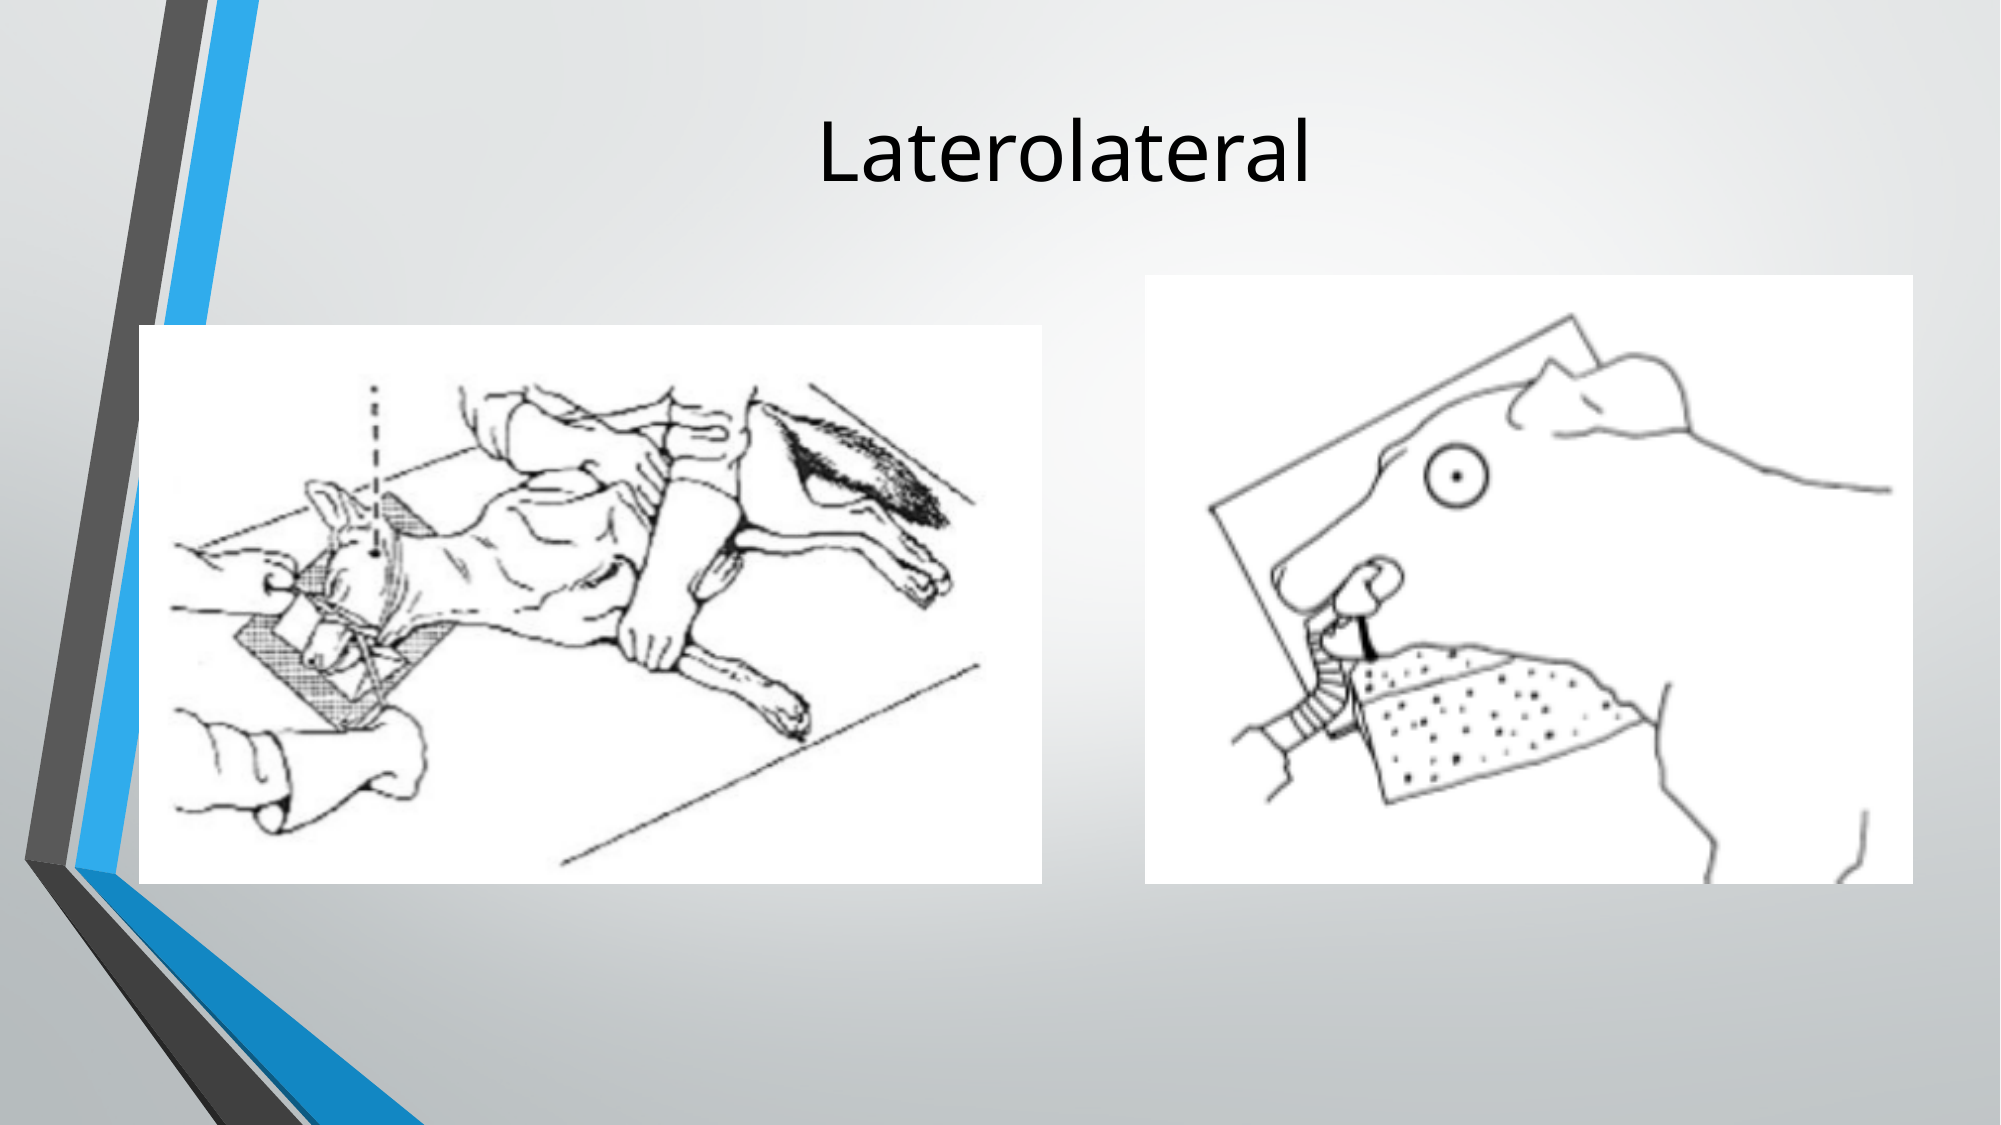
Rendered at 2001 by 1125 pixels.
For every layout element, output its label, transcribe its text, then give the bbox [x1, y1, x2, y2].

picture [1145, 275, 1913, 884]
title Laterolateral [243, 4, 1887, 293]
picture [138, 325, 1042, 884]
